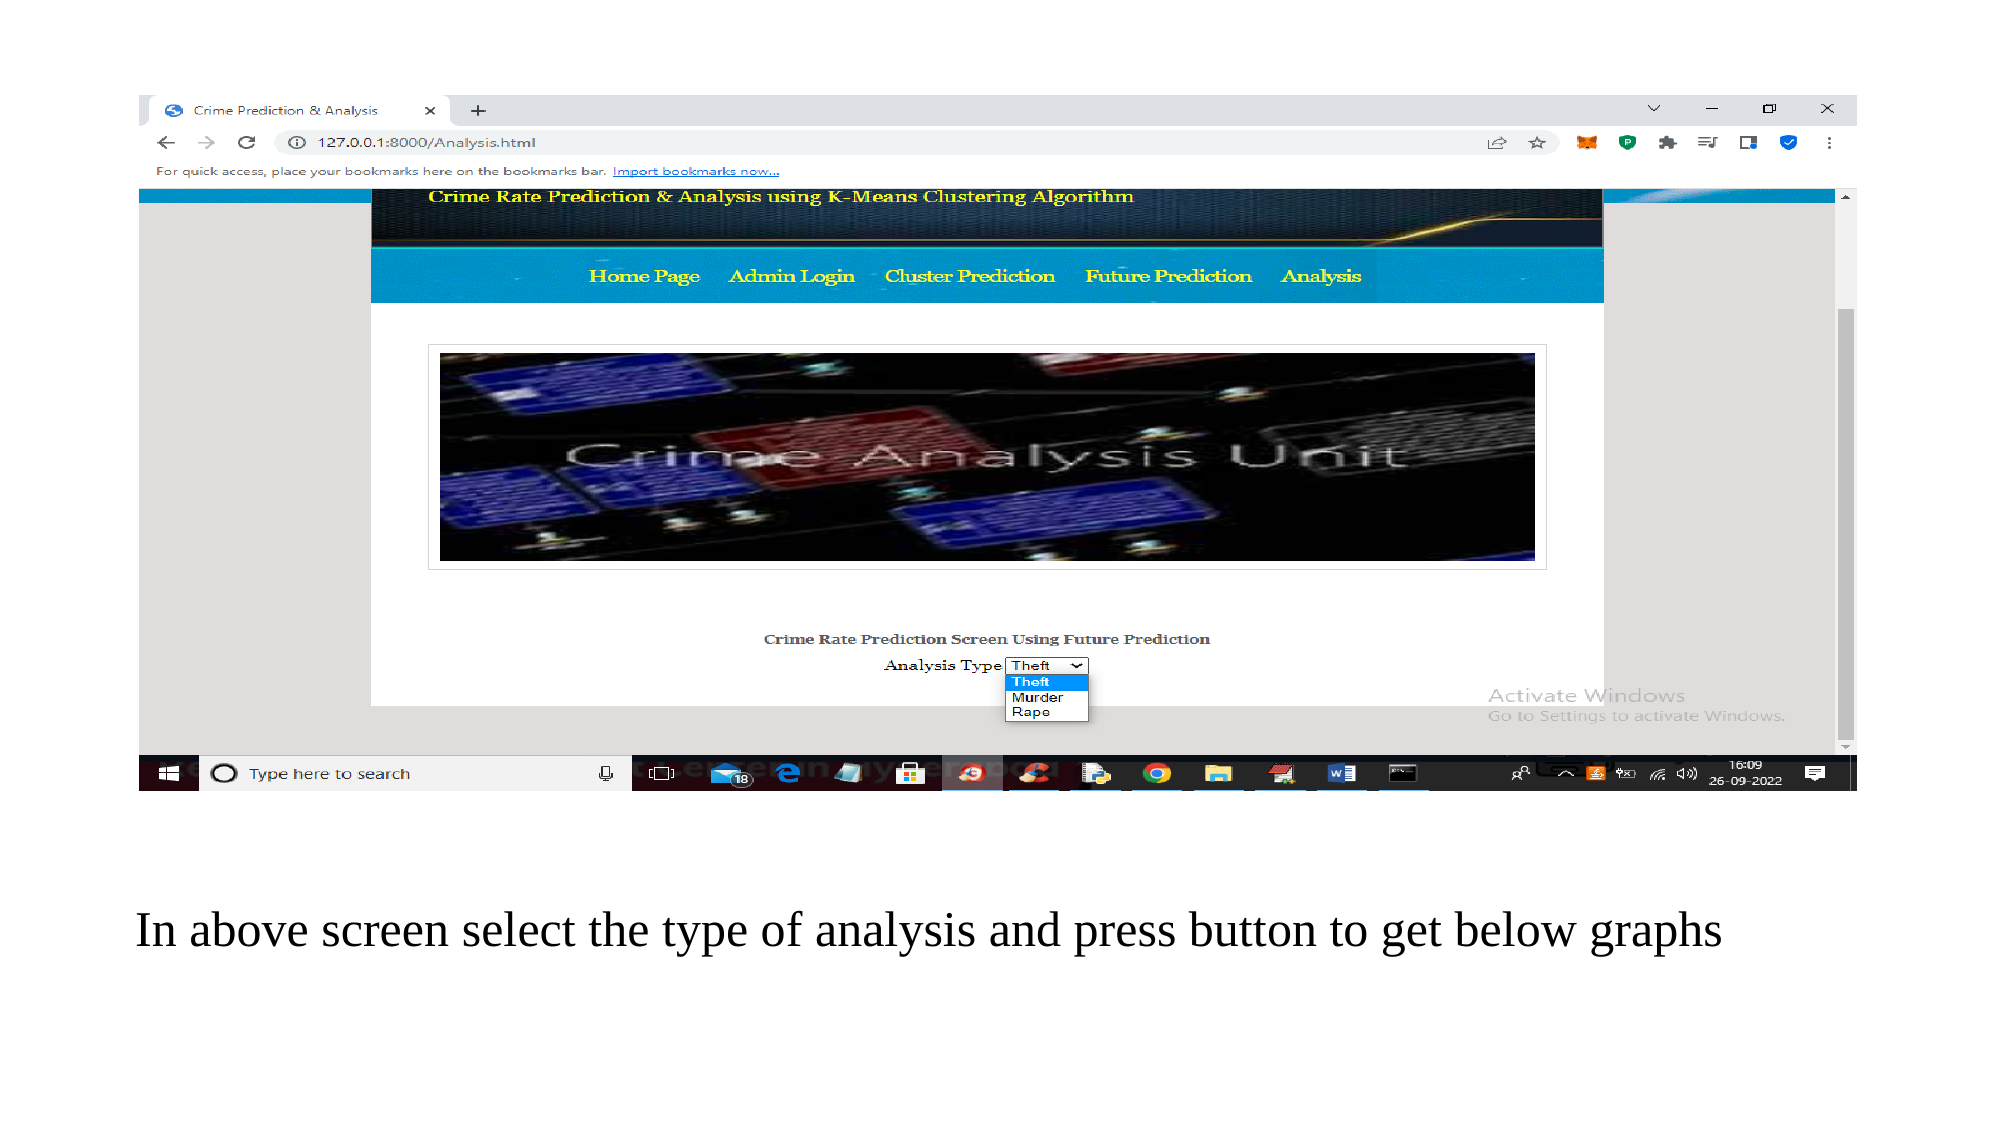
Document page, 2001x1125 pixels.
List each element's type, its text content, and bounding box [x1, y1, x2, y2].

text_box In above screen select the type of analysis and press button to get below graphs [120, 889, 1857, 965]
picture [139, 95, 1858, 791]
